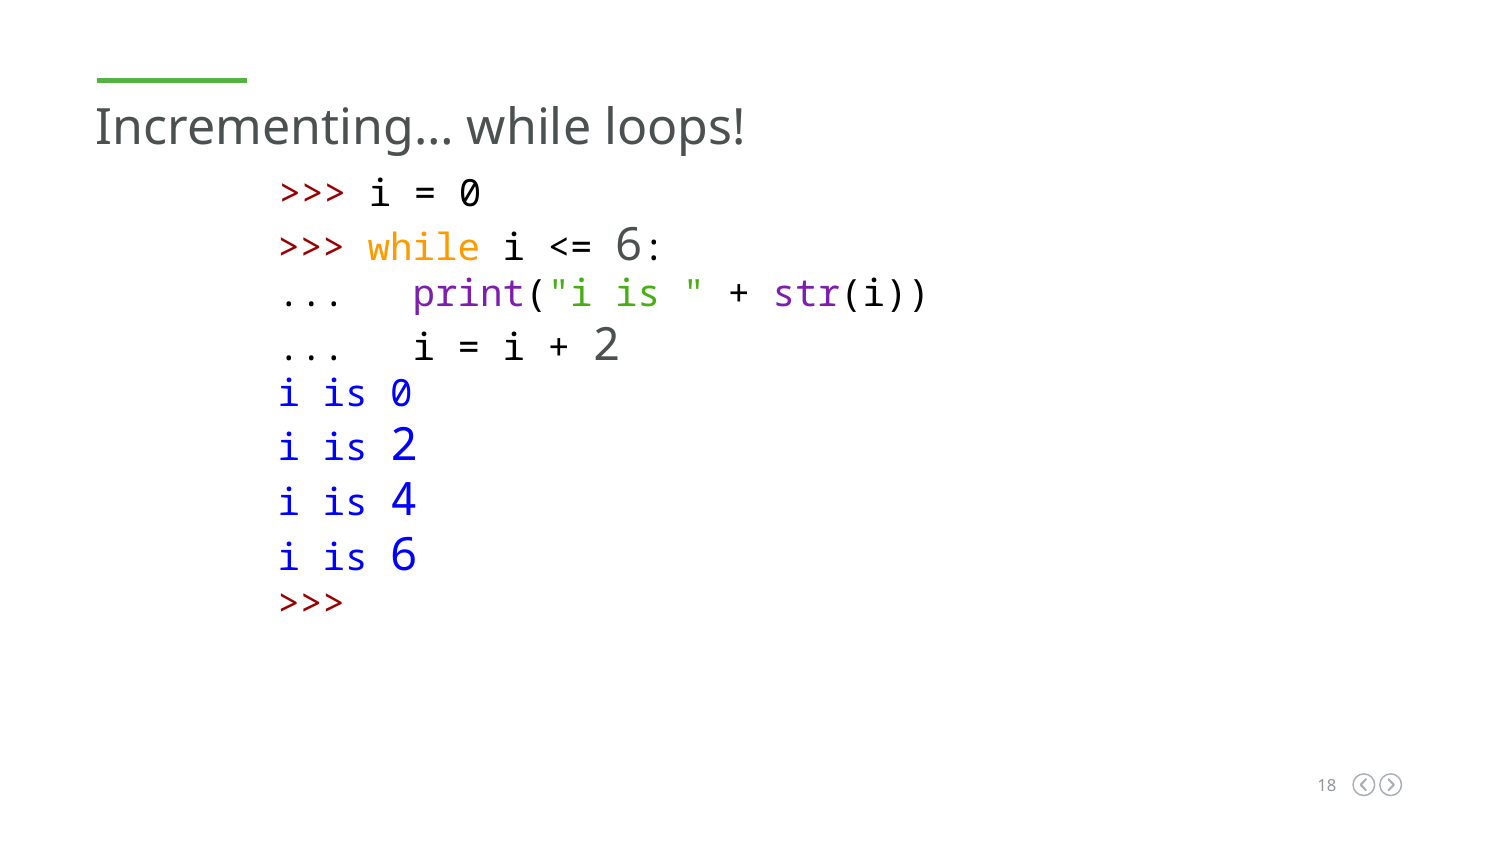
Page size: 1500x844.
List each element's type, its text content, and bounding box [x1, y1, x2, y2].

list Incrementing… while loops! [95, 94, 1401, 147]
list >>> i = 0 >>> while i <= 6: ... print("i is " + str(i)) ... i = i + 2 i is 0 i is 2 i is 4 i is 6 >>> [75, 147, 1425, 606]
